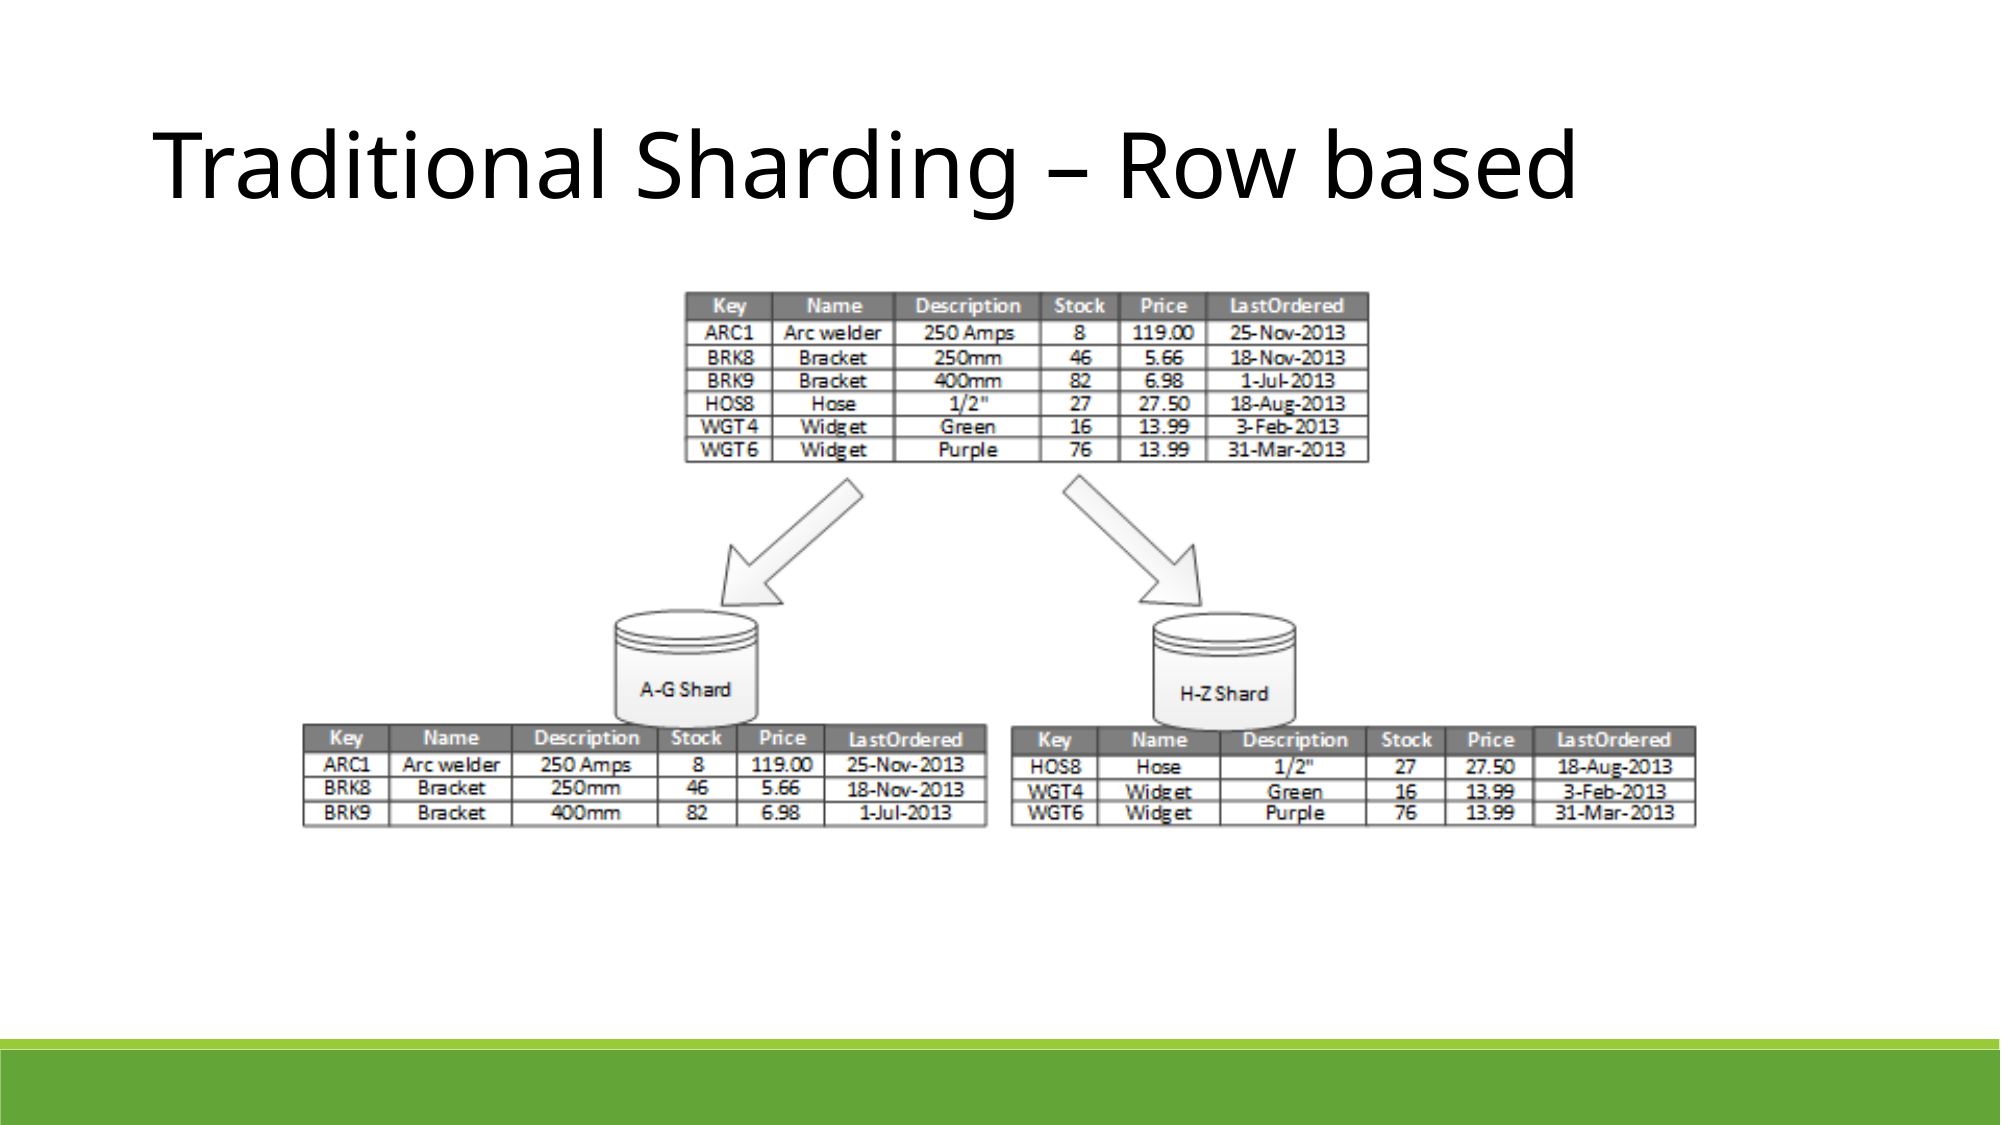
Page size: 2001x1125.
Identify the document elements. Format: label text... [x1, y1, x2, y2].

title Traditional Sharding – Row based [137, 59, 1863, 278]
picture [301, 286, 1699, 839]
